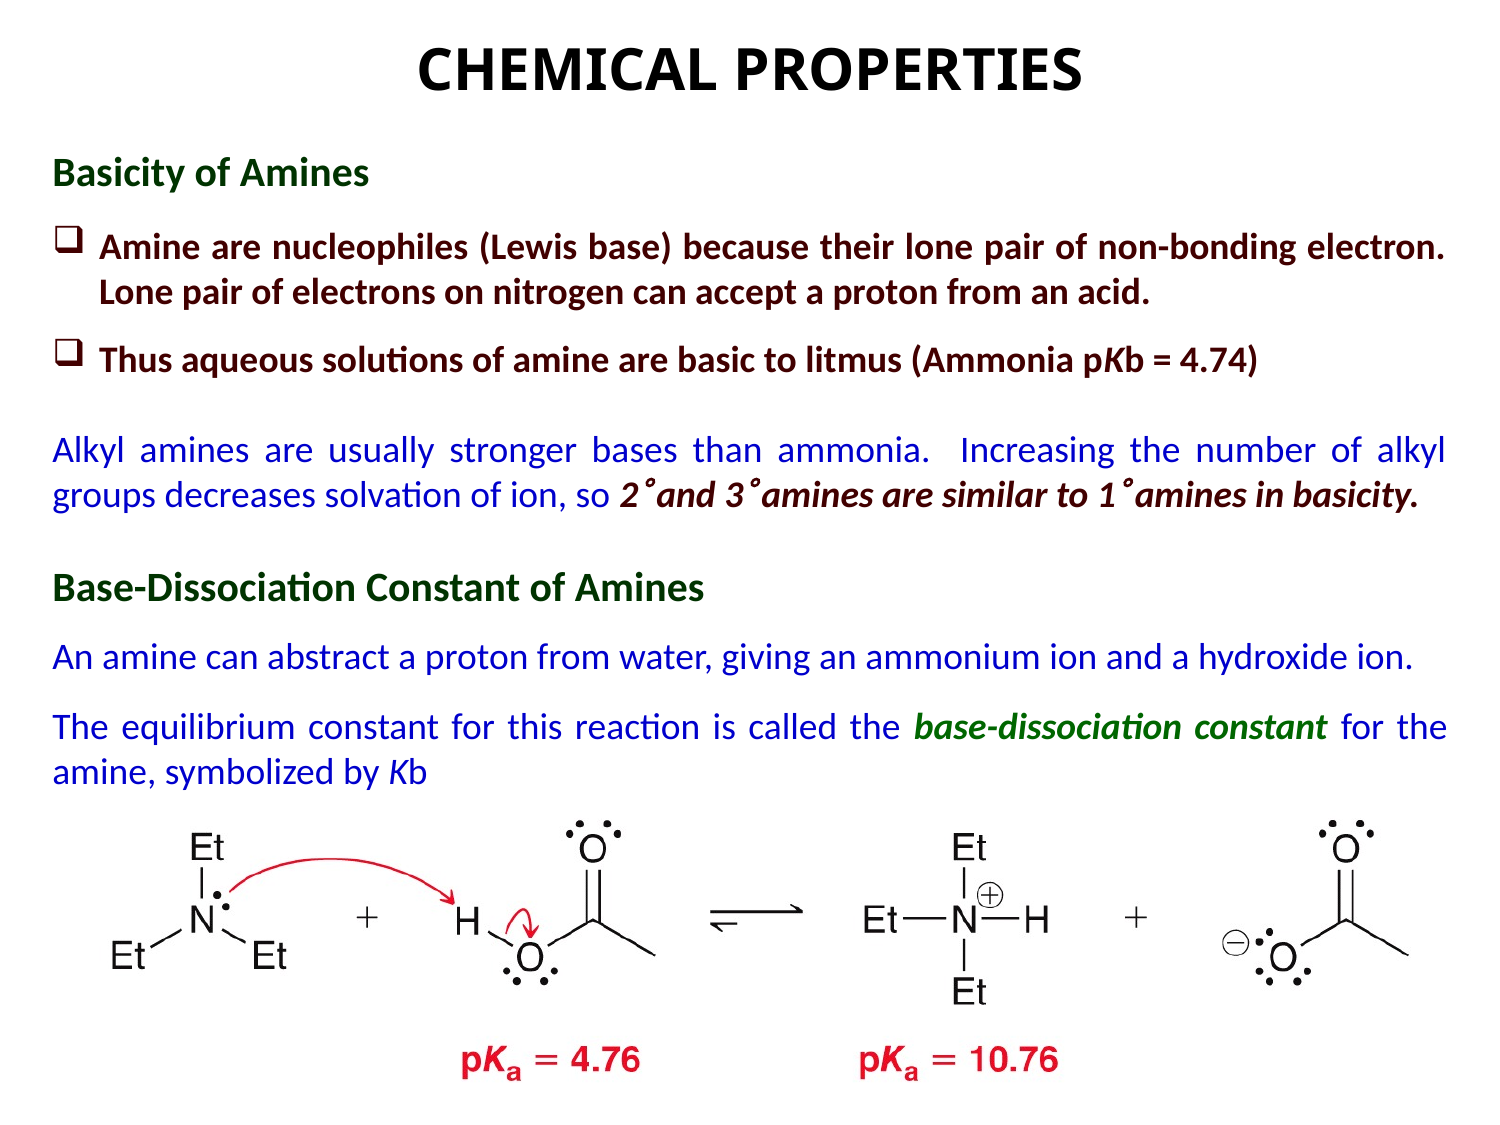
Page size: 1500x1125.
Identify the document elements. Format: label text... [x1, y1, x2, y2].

text_box CHEMICAL PROPERTIES Basicity of Amines Amine are nucleophiles (Lewis base) because their lone pair of non-bonding electron. Lone pair of electrons on nitrogen can accept a proton from an acid. Thus aqueous solutions of amine are basic to litmus (Ammonia pKb = 4.74) Alkyl amines are usually stronger bases than ammonia. Increasing the number of alkyl groups decreases solvation of ion, so 2 and 3 amines are similar to 1 amines in basicity. Base-Dissociation Constant of Amines An amine can abstract a proton from water, giving an ammonium ion and a hydroxide ion. The equilibrium constant for this reaction is called the base-dissociation constant for the amine, symbolized by Kb [37, 24, 1463, 800]
picture [99, 809, 1418, 1101]
